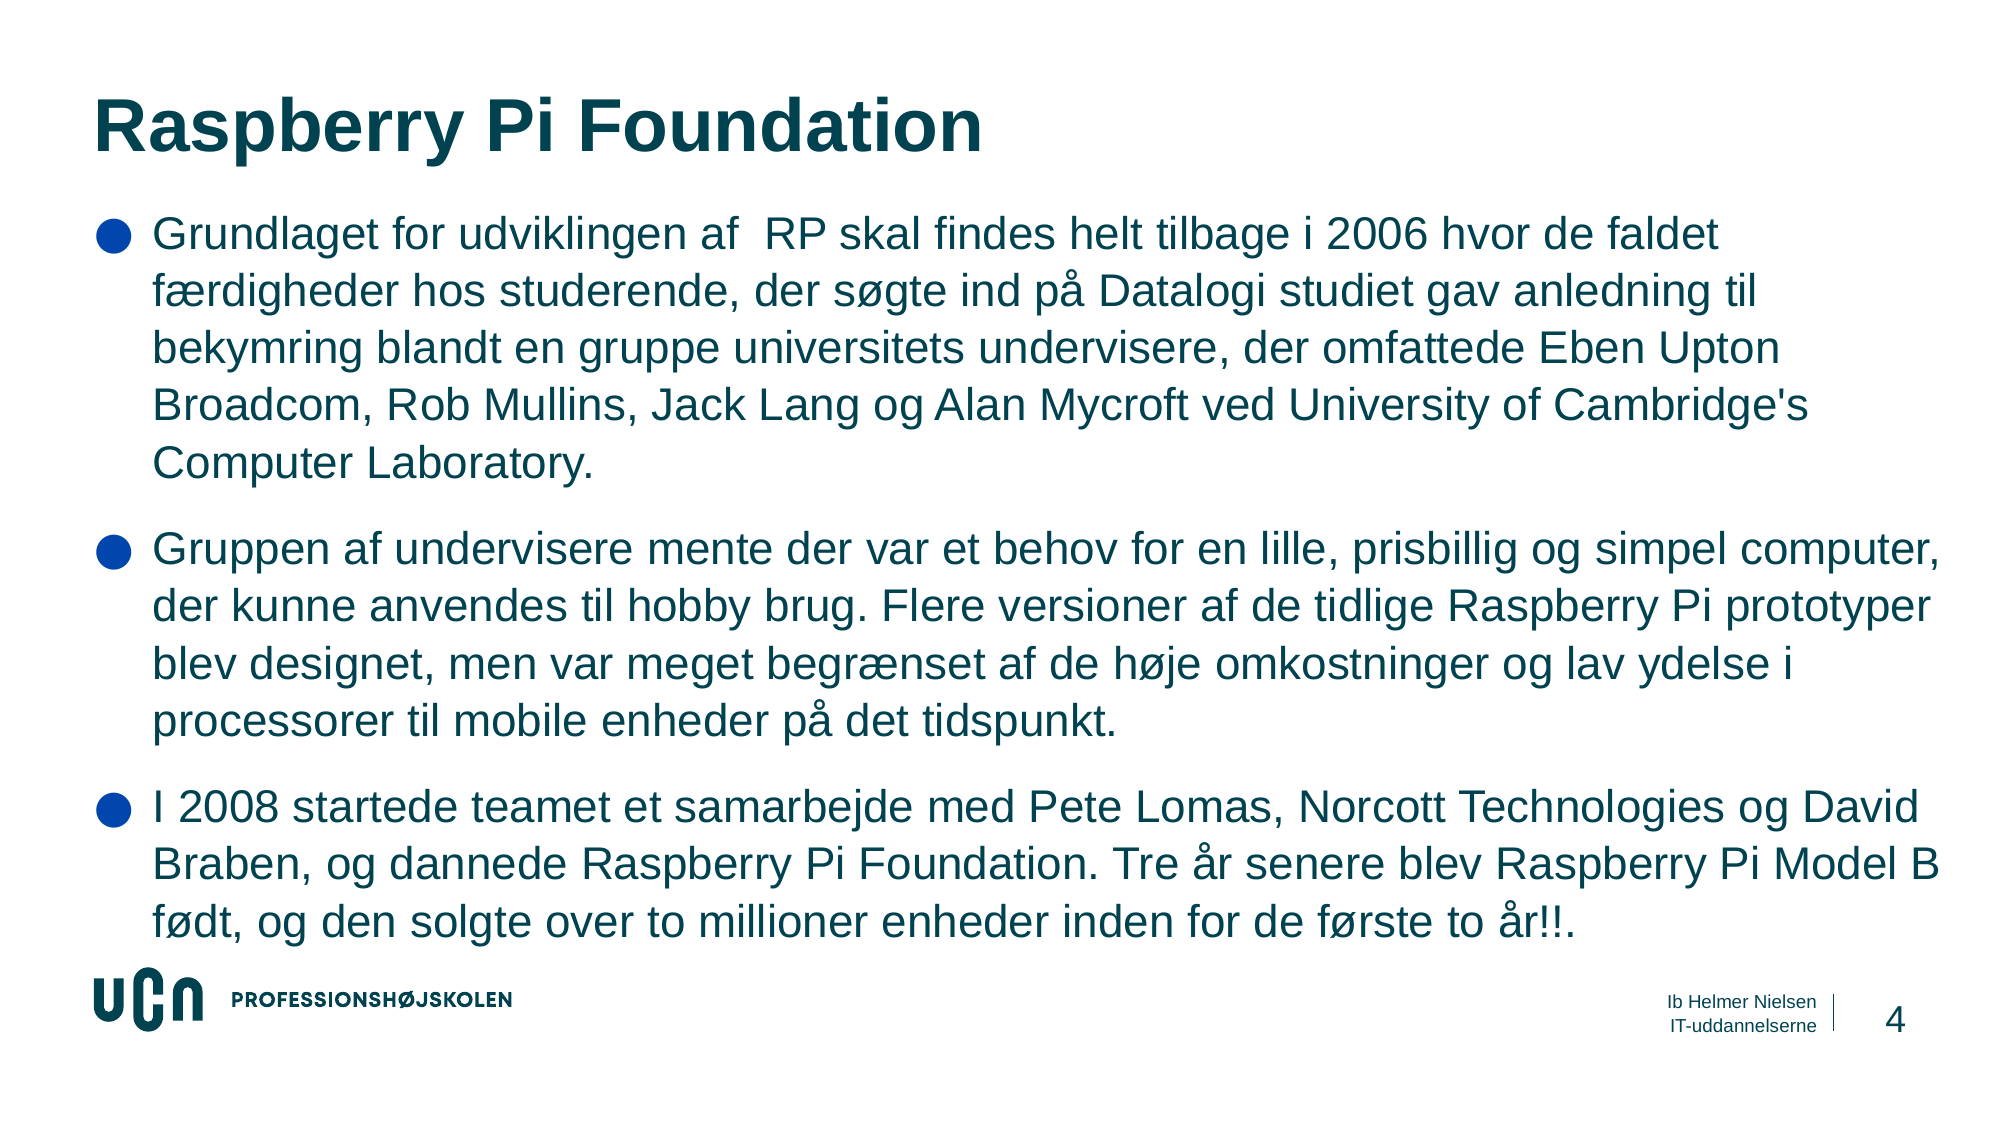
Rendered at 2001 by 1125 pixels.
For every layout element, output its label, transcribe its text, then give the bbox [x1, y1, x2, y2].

title Raspberry Pi Foundation [93, 88, 1907, 201]
list Grundlaget for udviklingen af RP skal findes helt tilbage i 2006 hvor de faldet færdigheder hos studerende, der søgte ind på Datalogi studiet gav anledning til bekymring blandt en gruppe universitets undervisere, der omfattede Eben Upton Broadcom, Rob Mullins, Jack Lang og Alan Mycroft ved University of Cambridge's Computer Laboratory. Gruppen af undervisere mente der var et behov for en lille, prisbillig og simpel computer, der kunne anvendes til hobby brug. Flere versioner af de tidlige Raspberry Pi prototyper blev designet, men var meget begrænset af de høje omkostninger og lav ydelse i processorer til mobile enheder på det tidspunkt. I 2008 startede teamet et samarbejde med Pete Lomas, Norcott Technologies og David Braben, og dannede Raspberry Pi Foundation. Tre år senere blev Raspberry Pi Model B født, og den solgte over to millioner enheder inden for de første to år!!. [93, 201, 1980, 938]
slide_number 4 [1834, 955, 1907, 1041]
